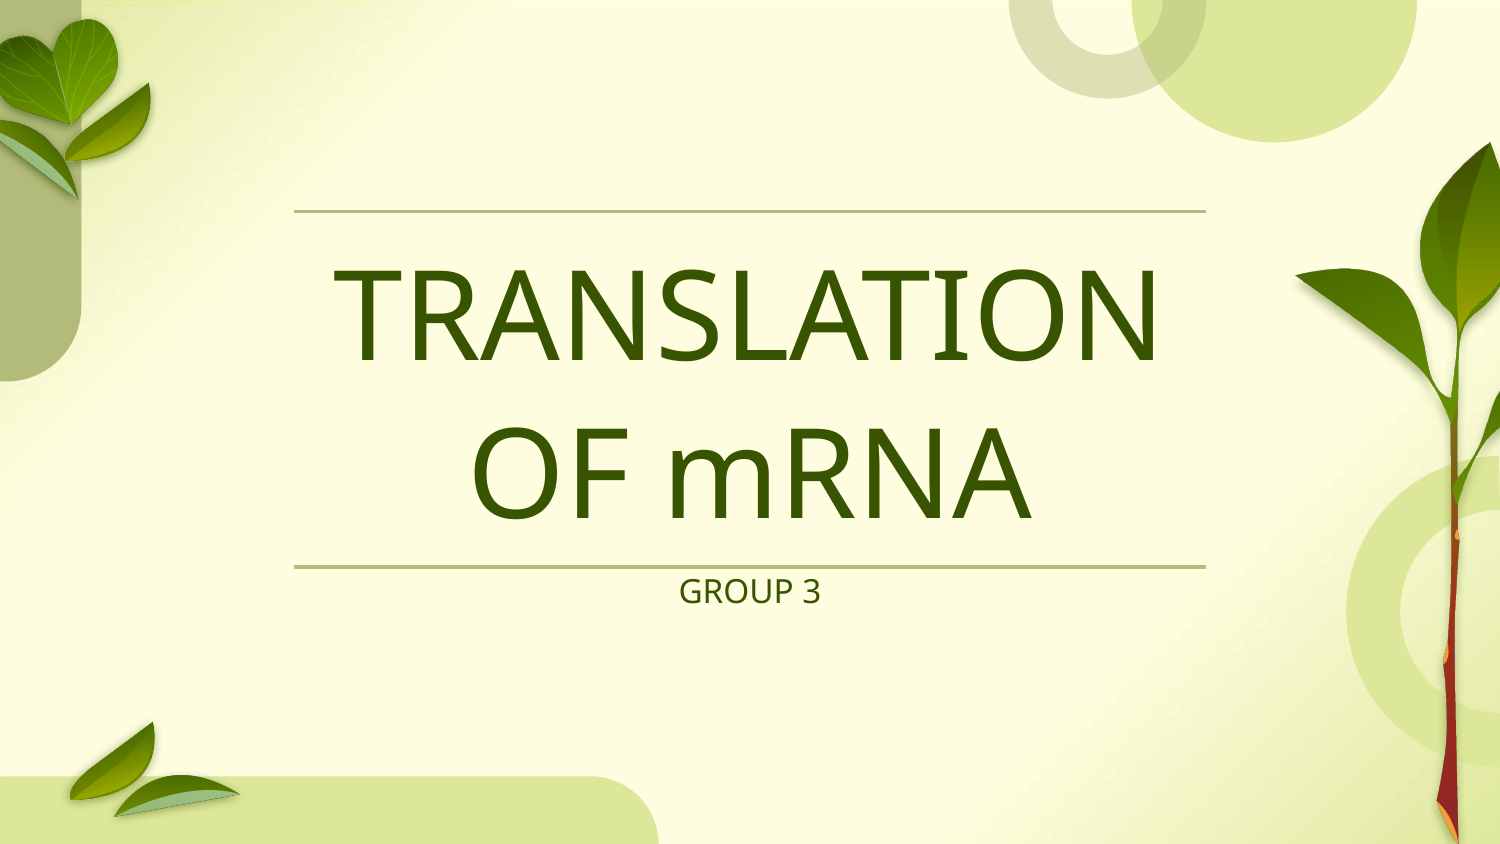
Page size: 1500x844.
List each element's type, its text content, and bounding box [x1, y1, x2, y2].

picture [1053, 0, 1138, 54]
picture [0, 0, 1500, 844]
subtitle GROUP 3 [274, 566, 1226, 609]
title TRANSLATION OF mRNA [274, 220, 1226, 559]
